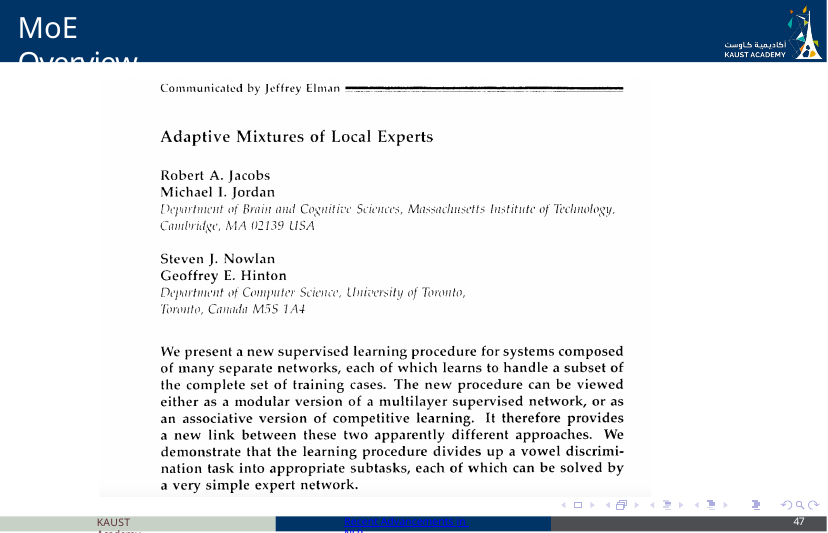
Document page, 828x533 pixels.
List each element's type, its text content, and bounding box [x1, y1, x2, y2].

picture [721, 2, 827, 62]
text_box MoE Overview [15, 6, 199, 80]
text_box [0, 516, 827, 532]
picture [98, 78, 651, 497]
